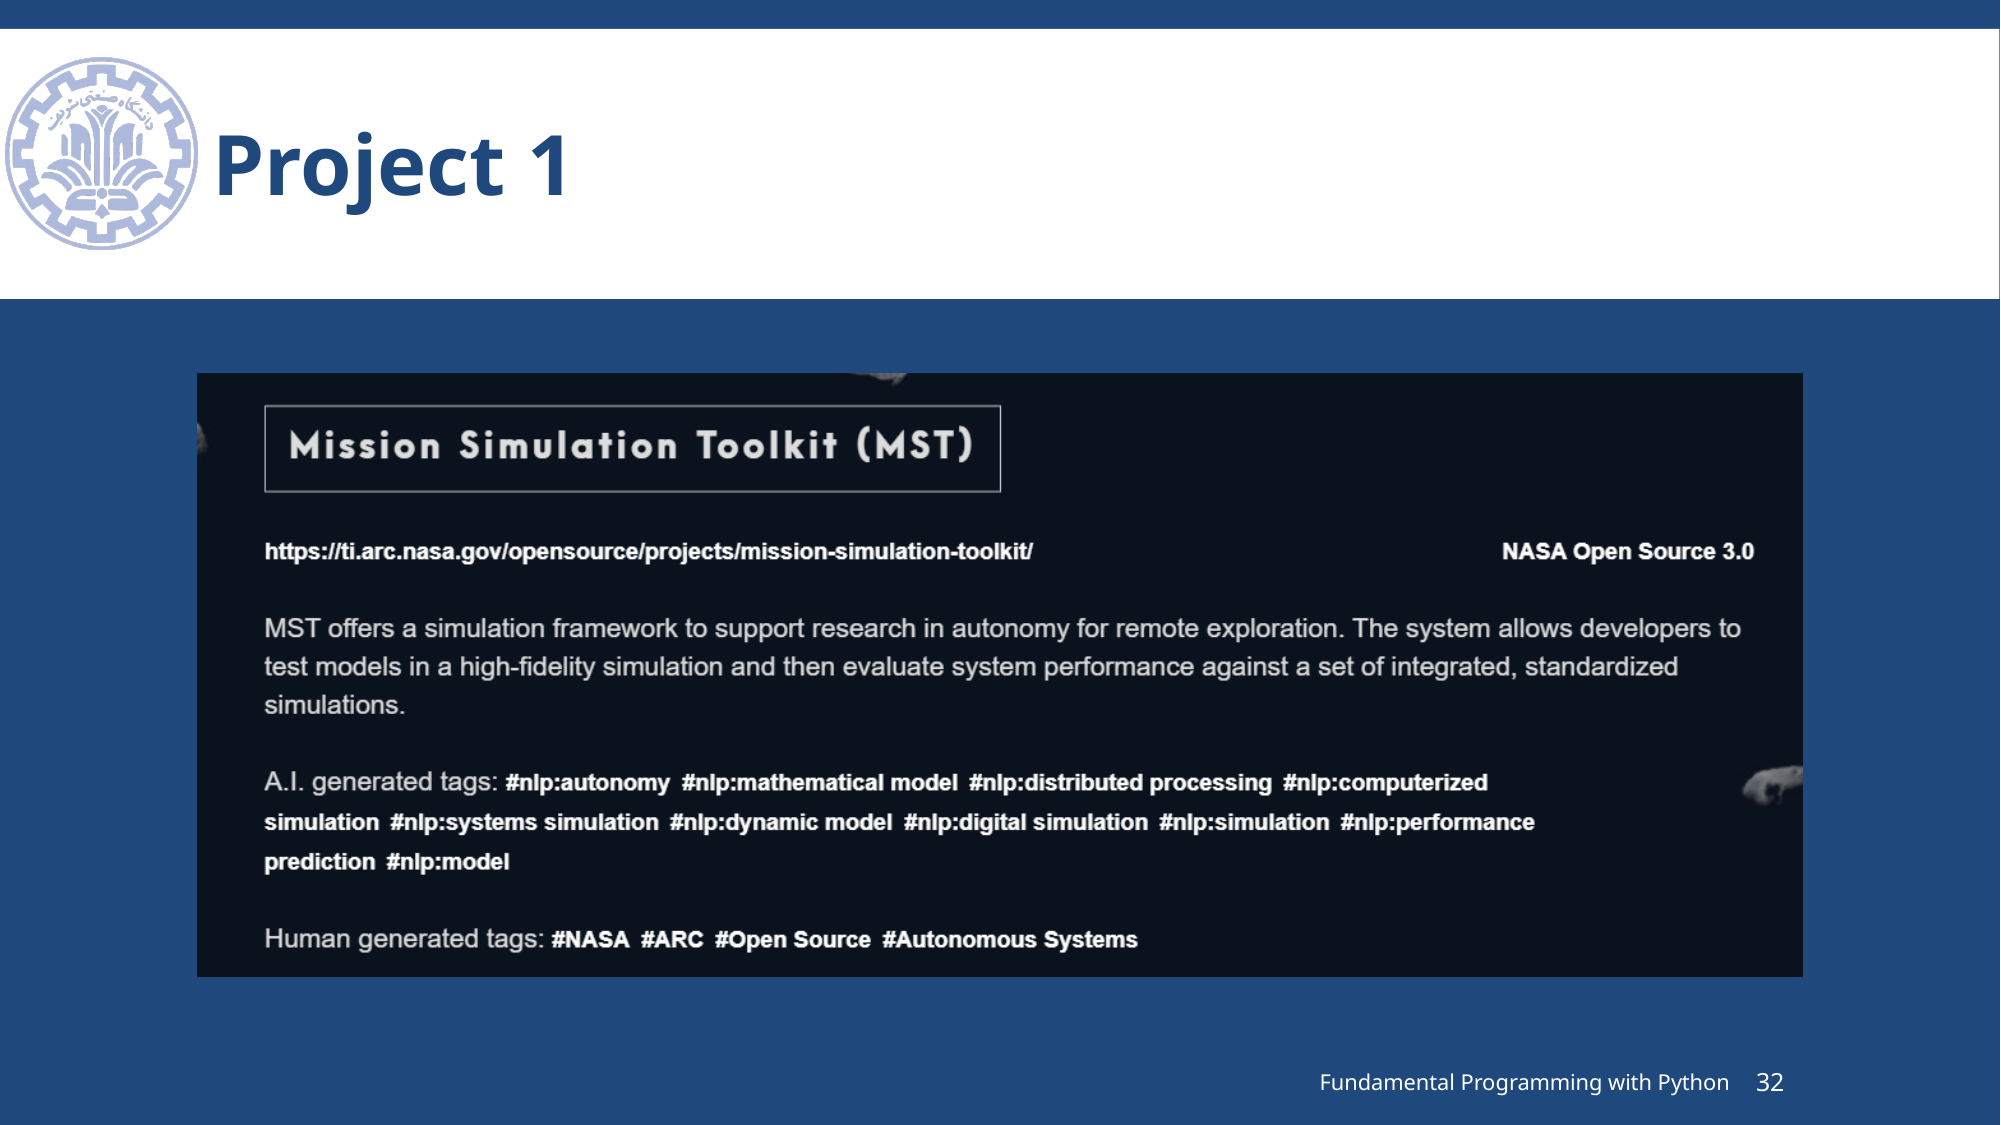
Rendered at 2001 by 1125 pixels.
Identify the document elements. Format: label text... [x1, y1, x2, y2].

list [197, 372, 1803, 977]
footer Fundamental Programming with Python [918, 1053, 1746, 1114]
slide_number 32 [1748, 1053, 1904, 1114]
title Project 1 [197, 46, 1803, 295]
